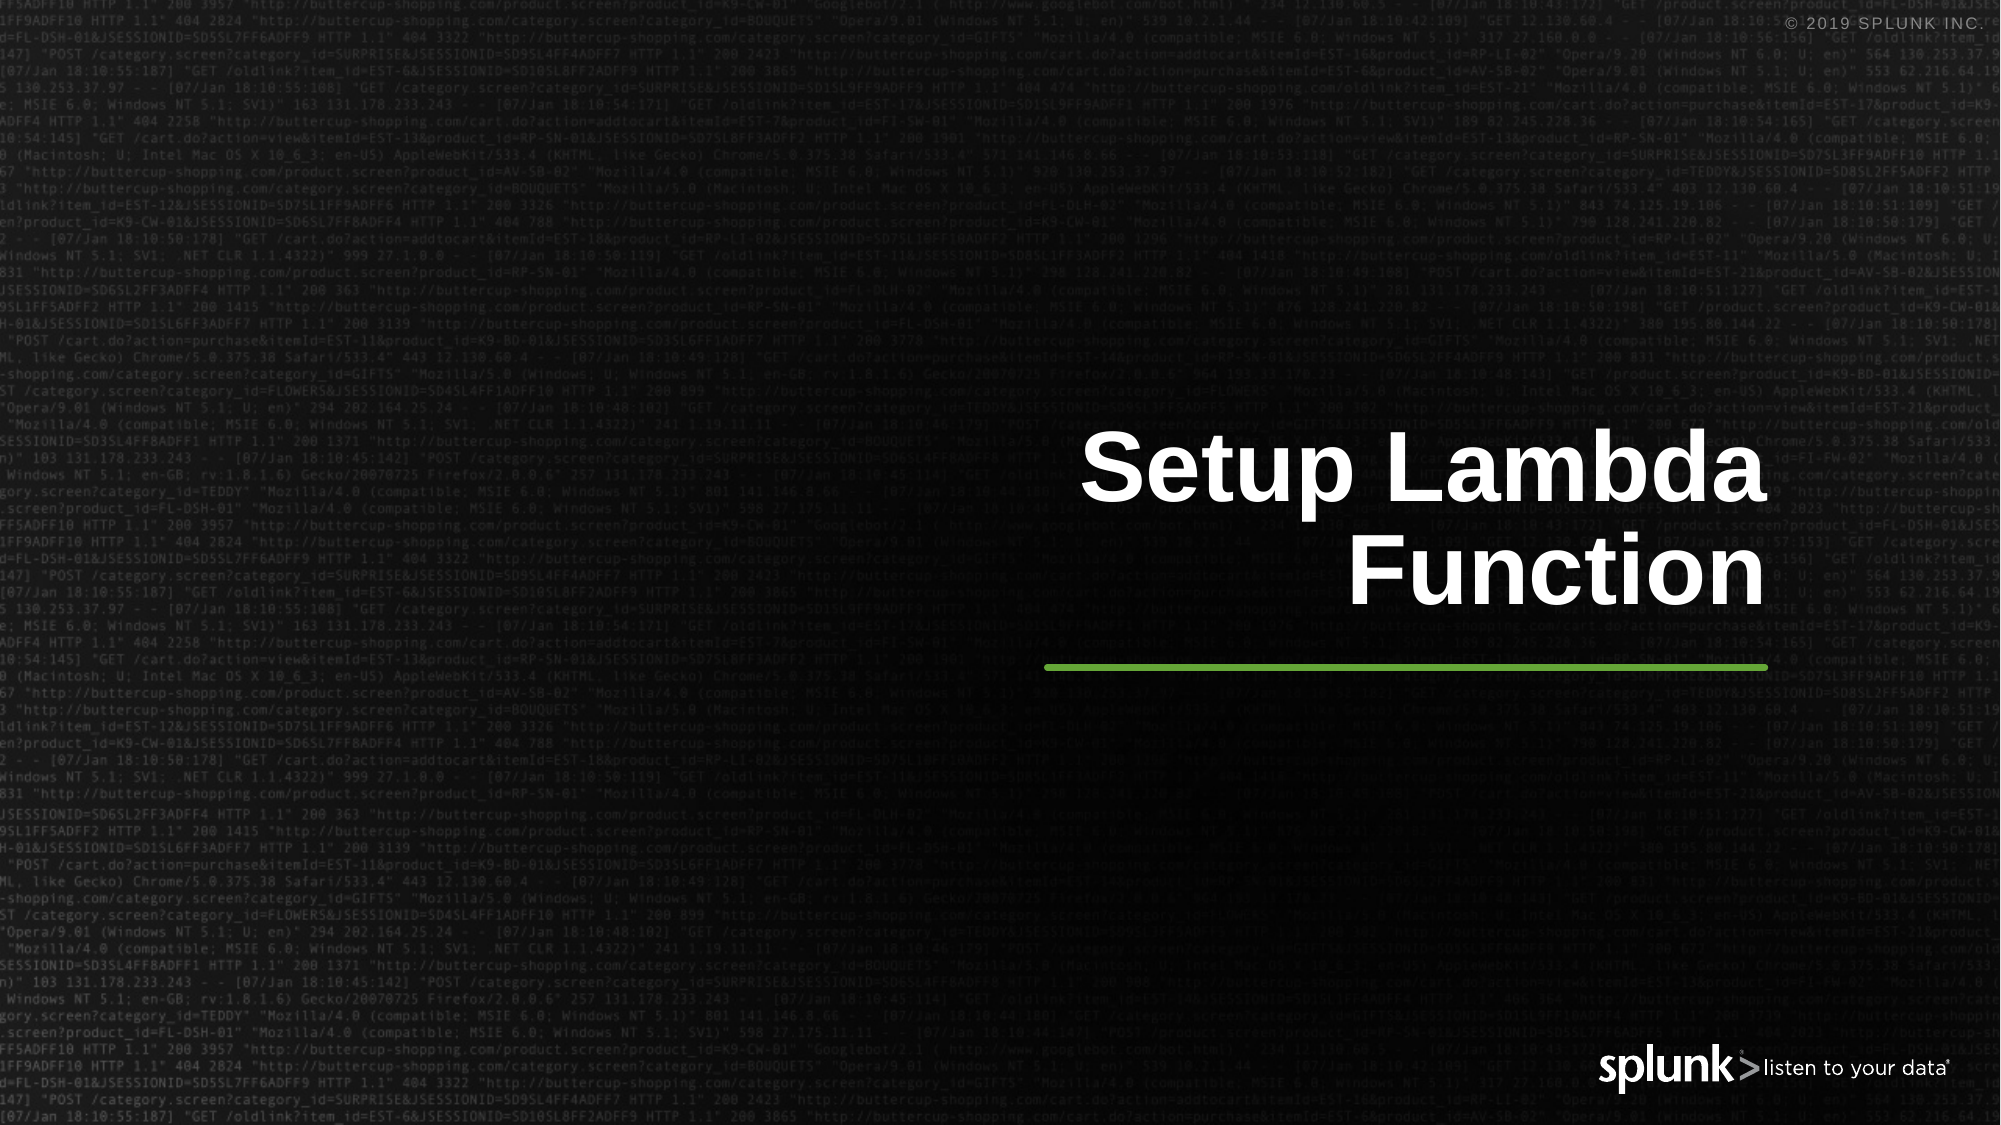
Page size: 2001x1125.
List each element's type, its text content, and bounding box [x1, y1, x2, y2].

title Setup Lambda Function [701, 160, 1768, 625]
picture [0, 0, 2001, 1125]
